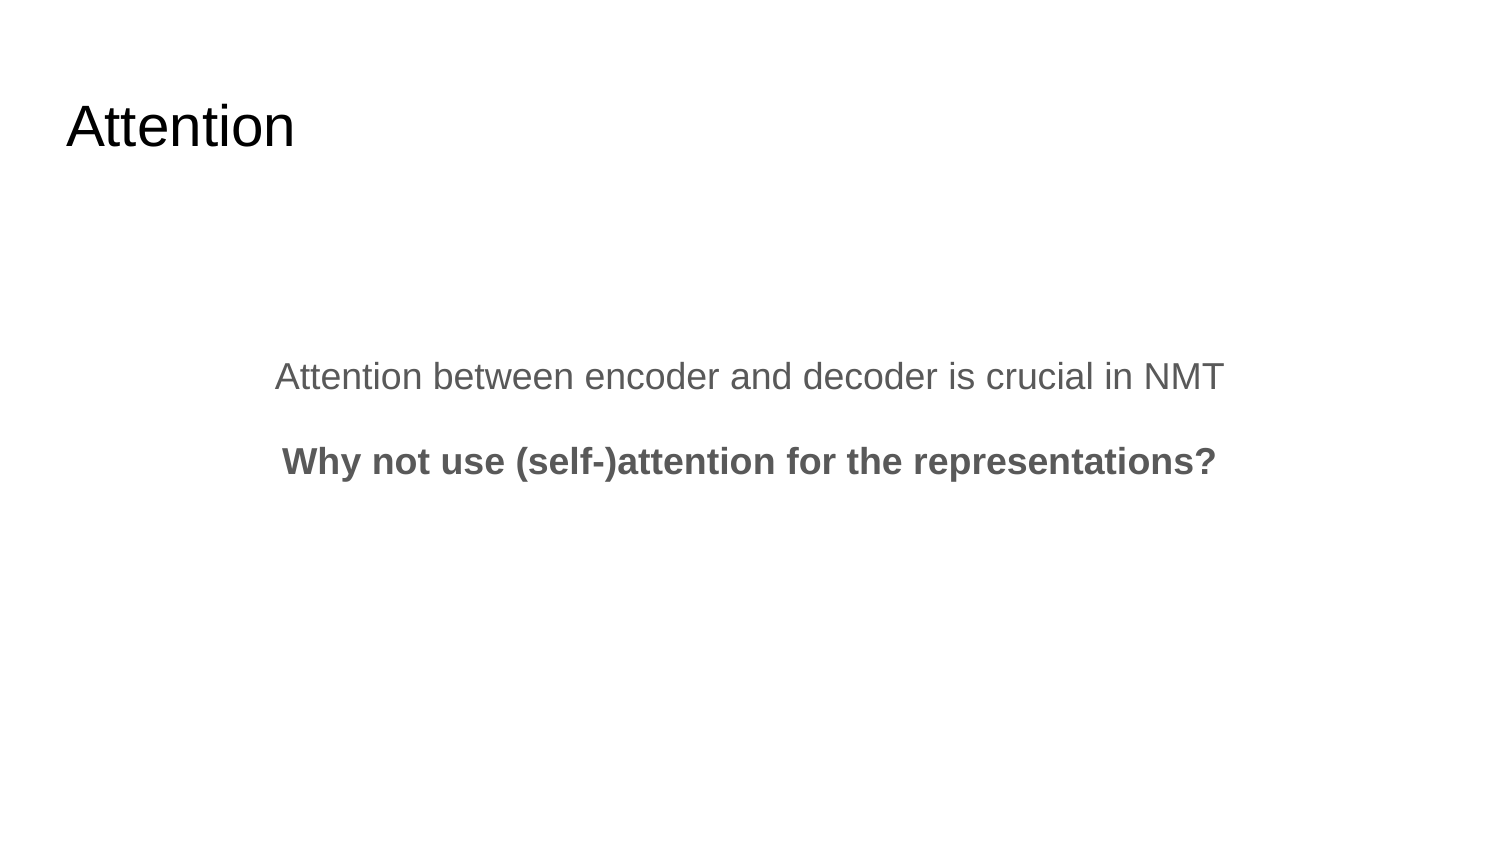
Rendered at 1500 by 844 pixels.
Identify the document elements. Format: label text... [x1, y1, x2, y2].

list Attention between encoder and decoder is crucial in NMT Why not use (self-)attention for the representations? [51, 166, 1449, 728]
title Attention [51, 72, 1449, 166]
